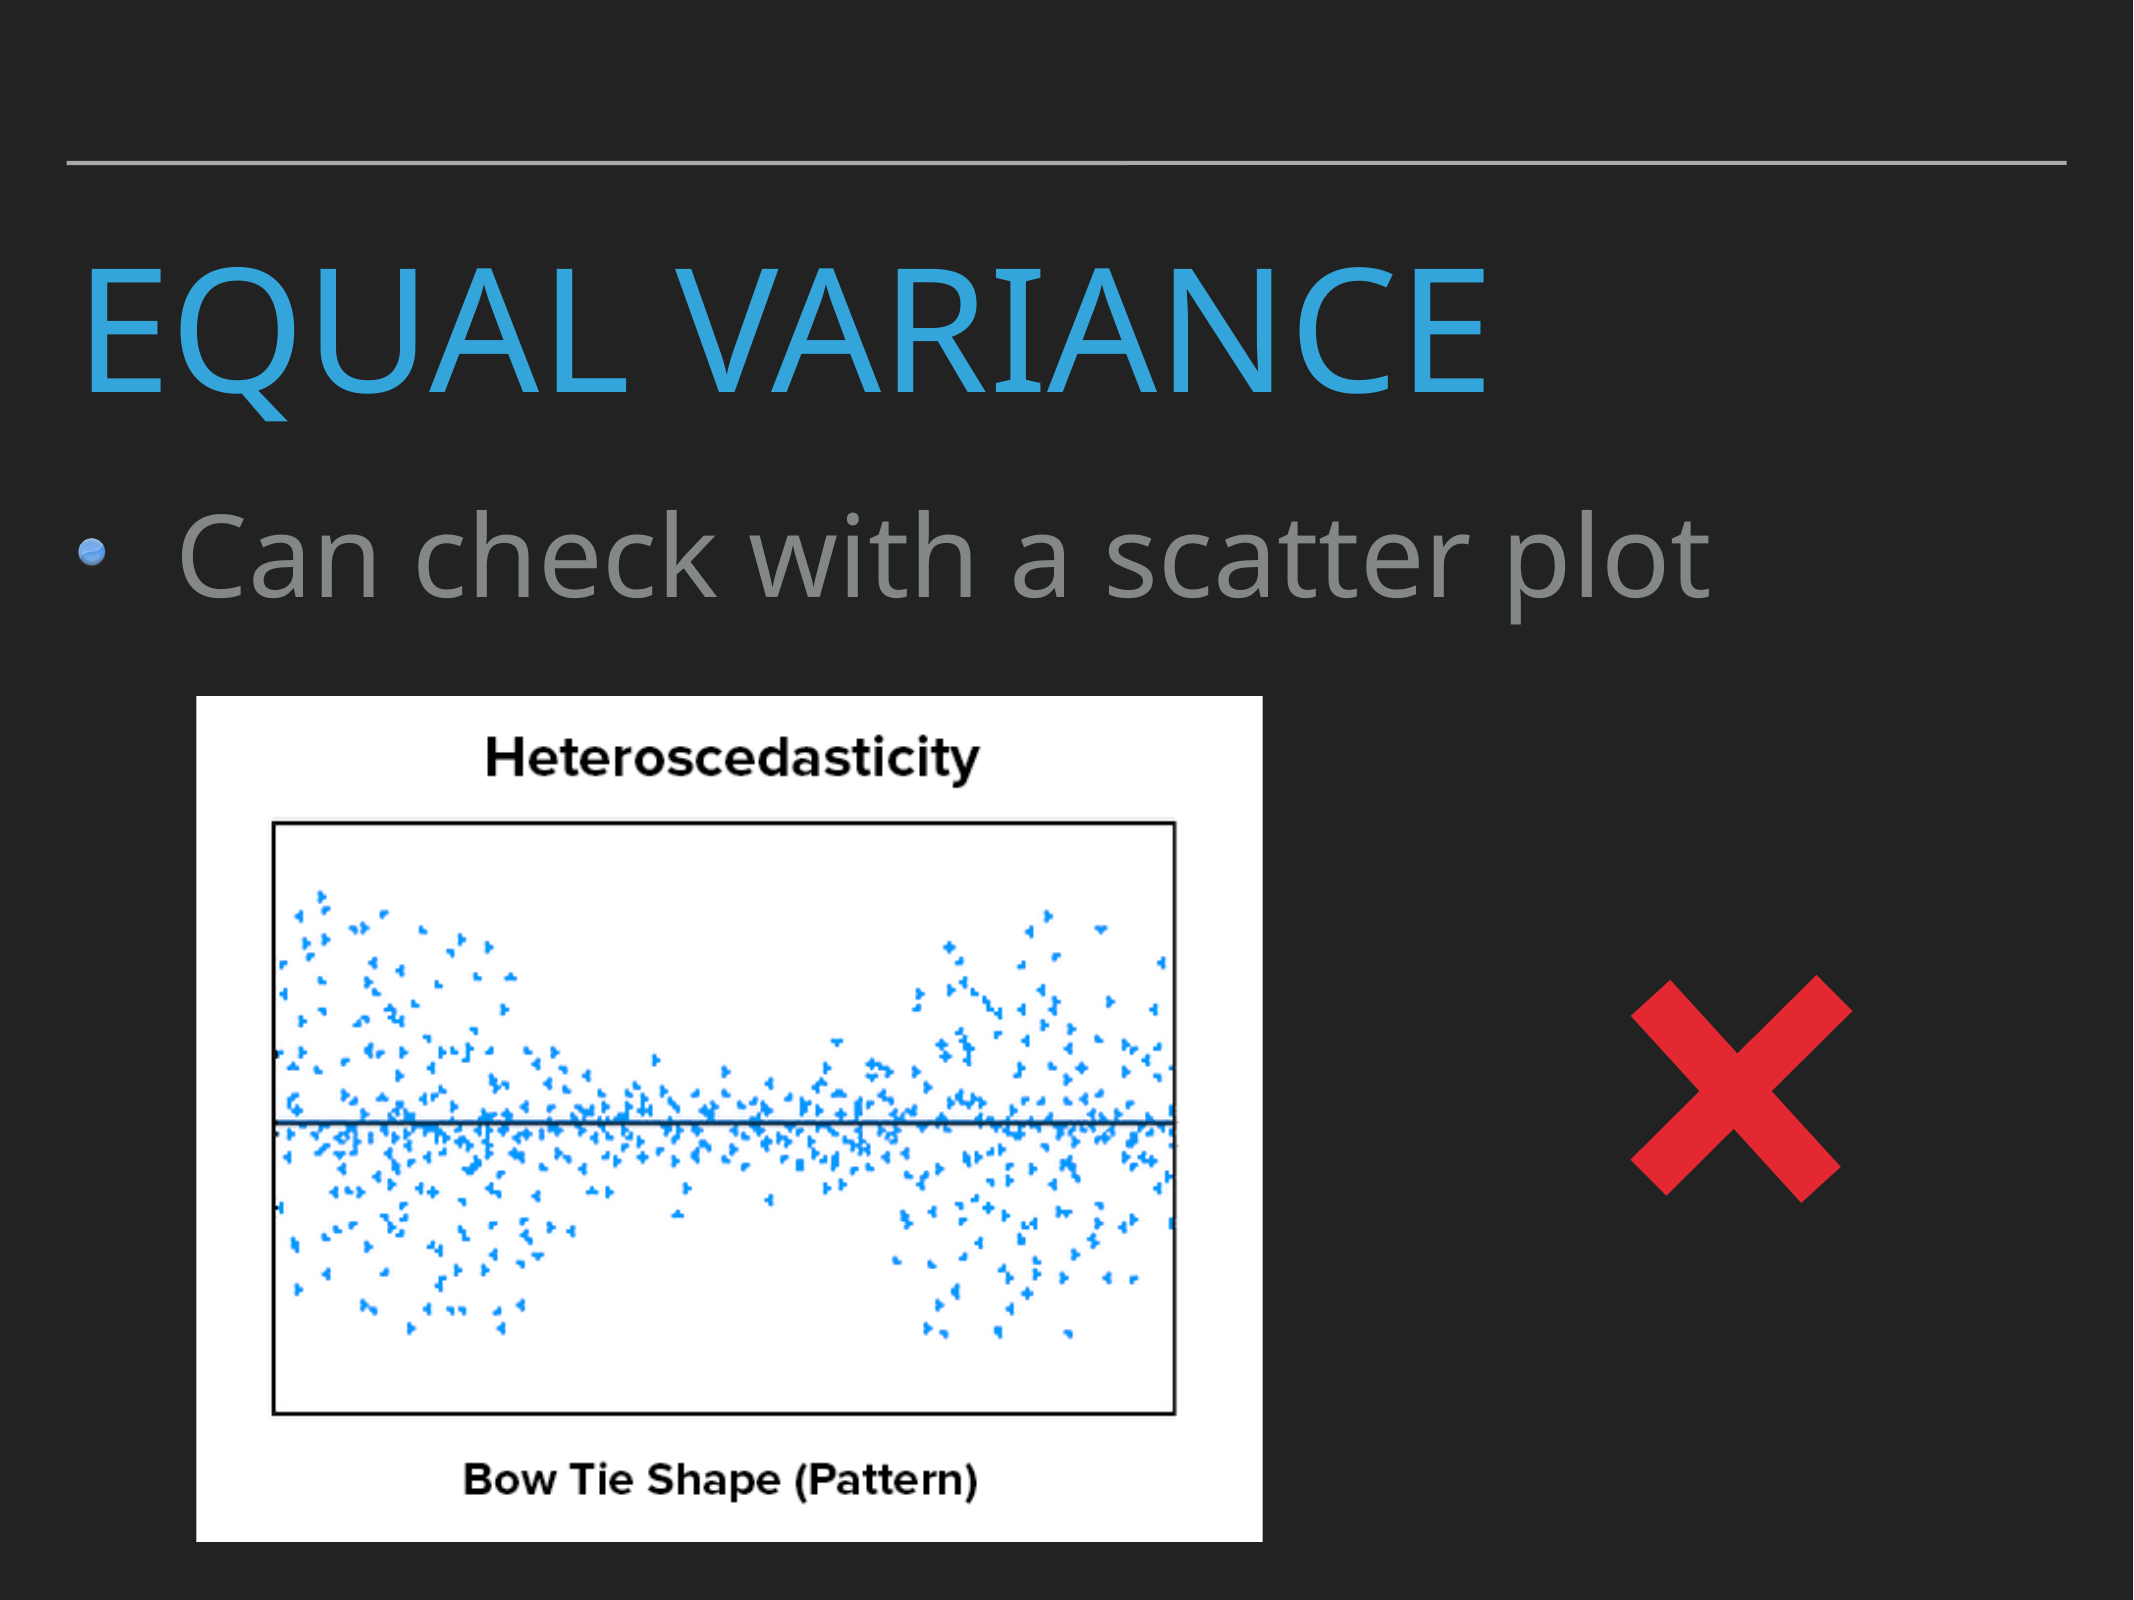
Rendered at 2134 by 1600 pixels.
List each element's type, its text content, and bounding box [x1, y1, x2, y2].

text_box [1734, 1091, 1841, 1203]
picture [75, 535, 108, 568]
text_box [1630, 974, 1853, 1196]
list Can check with a scatter plot [66, 473, 2068, 667]
picture [196, 695, 1263, 1543]
text_box [1630, 979, 1737, 1091]
title equal Variance [66, 251, 2068, 445]
